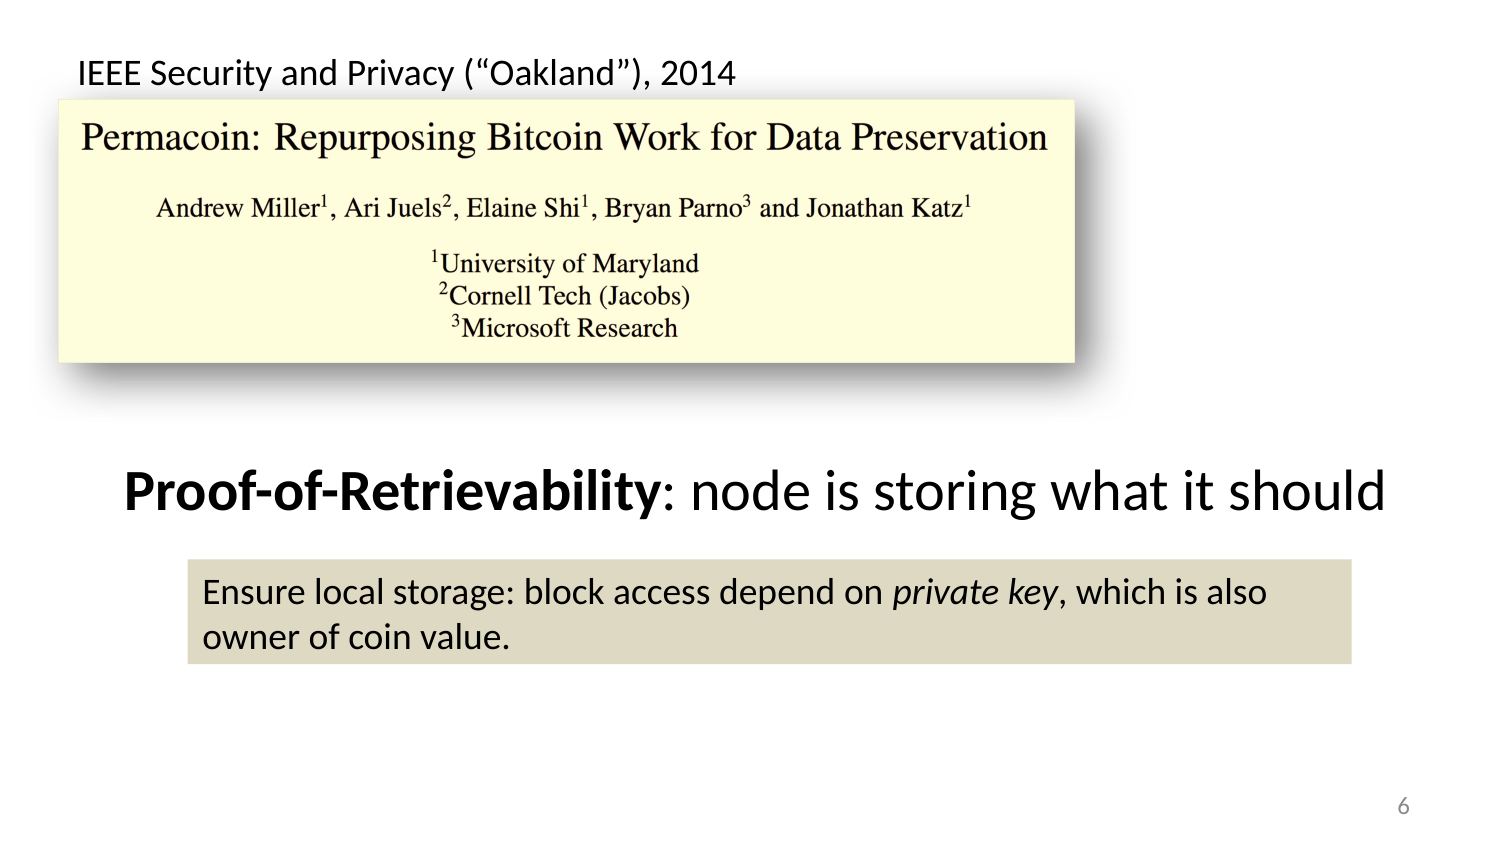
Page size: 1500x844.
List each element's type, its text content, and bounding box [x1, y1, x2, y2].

picture [58, 99, 1076, 363]
text_box Proof-of-Retrievability: node is storing what it should [109, 444, 1403, 530]
slide_number 5 [1074, 782, 1425, 827]
text_box Ensure local storage: block access depend on private key, which is also owner of coin value. [187, 559, 1352, 665]
text_box IEEE Security and Privacy (“Oakland”), 2014 [62, 40, 752, 98]
